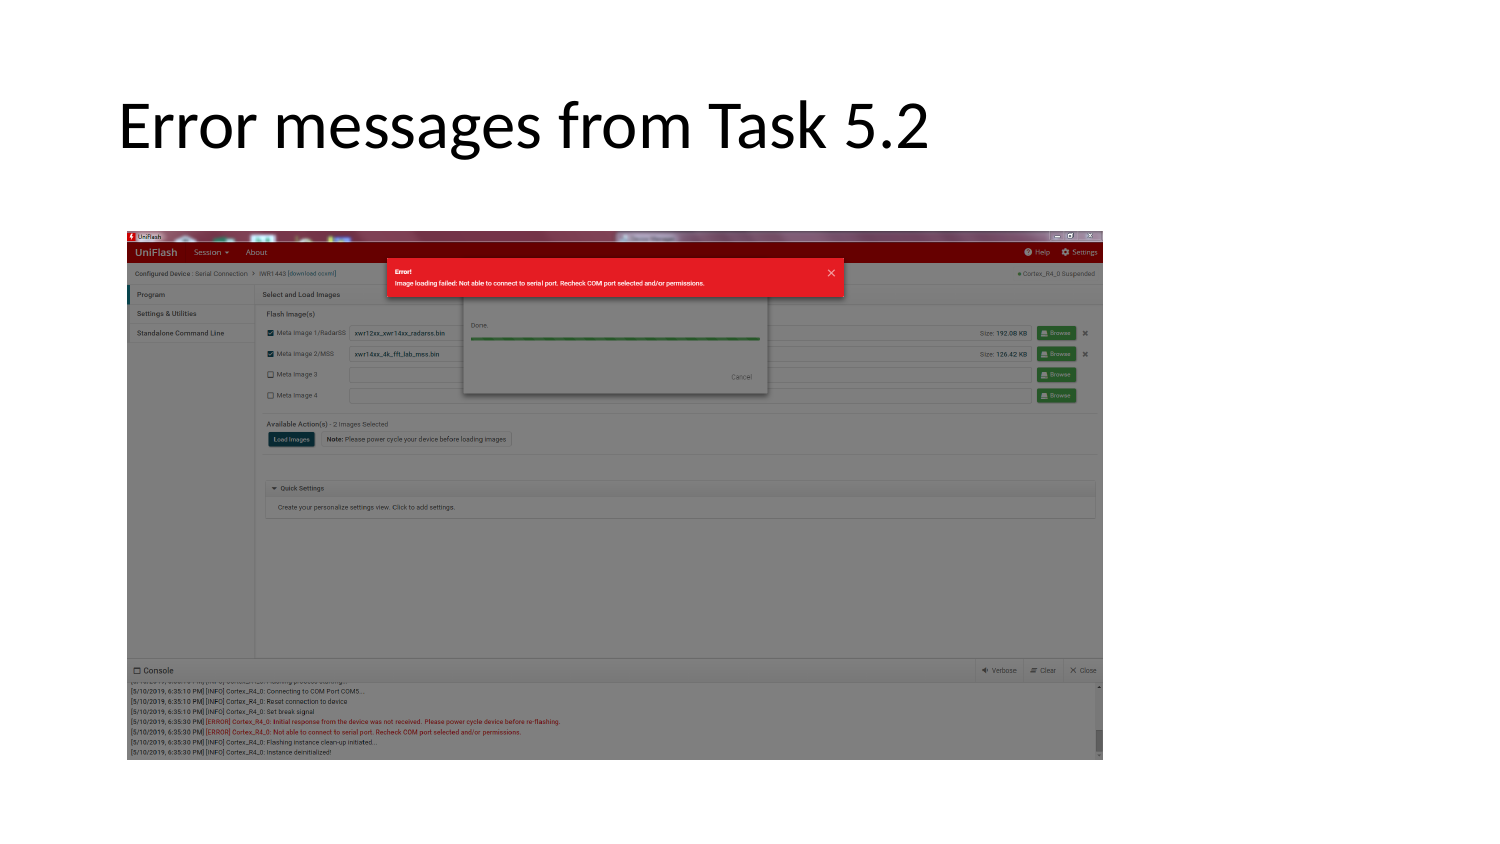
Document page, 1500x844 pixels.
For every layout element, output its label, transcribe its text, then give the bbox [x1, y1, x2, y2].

picture [127, 231, 1103, 761]
title Error messages from Task 5.2 [103, 44, 1397, 208]
